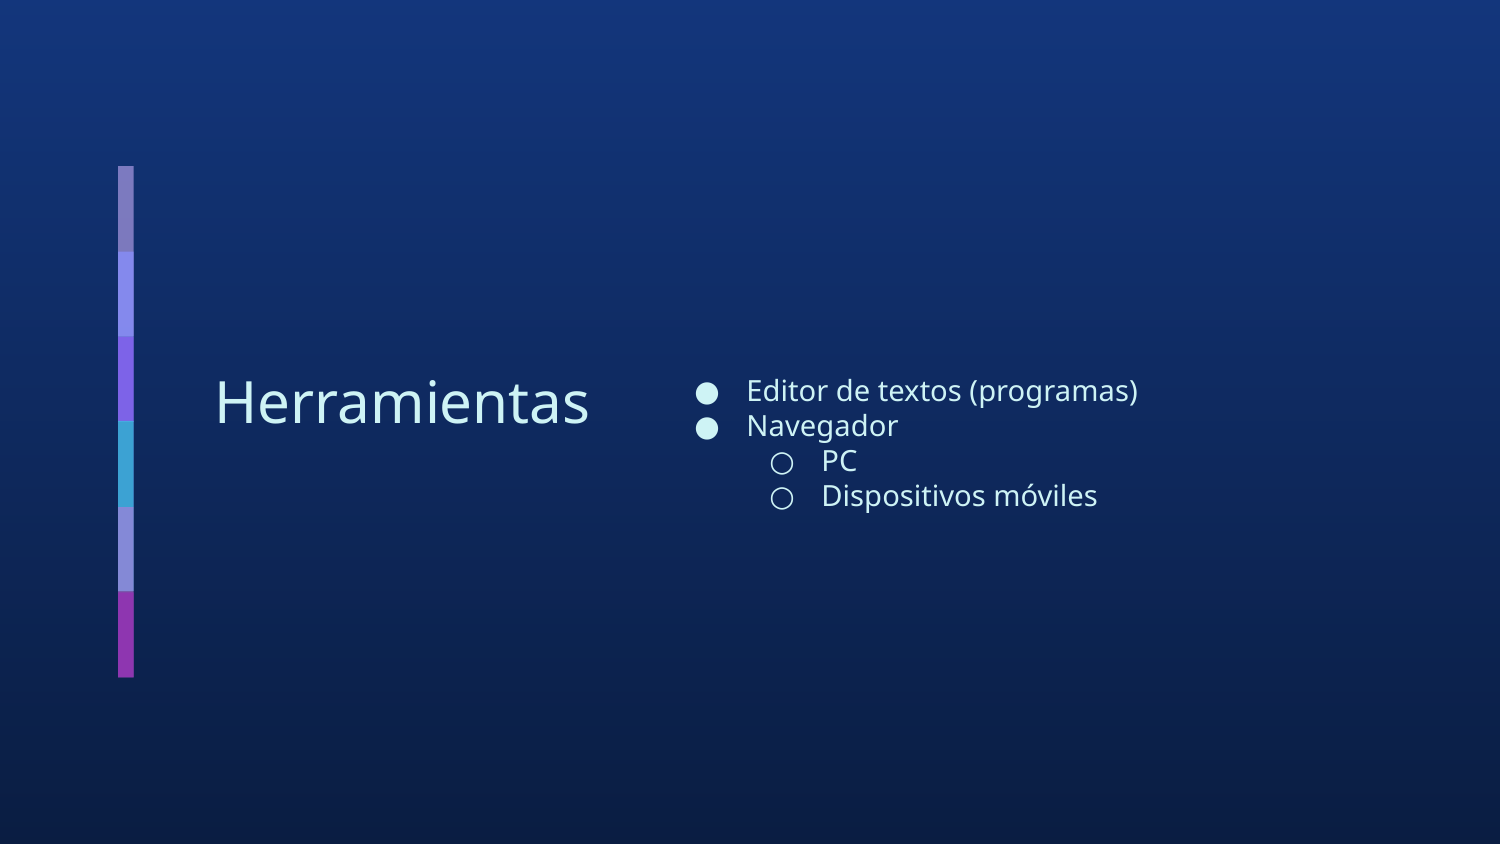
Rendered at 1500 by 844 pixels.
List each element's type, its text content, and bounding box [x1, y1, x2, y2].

list Editor de textos (programas) Navegador PC Dispositivos móviles [656, 322, 1382, 522]
title Herramientas [176, 349, 606, 494]
